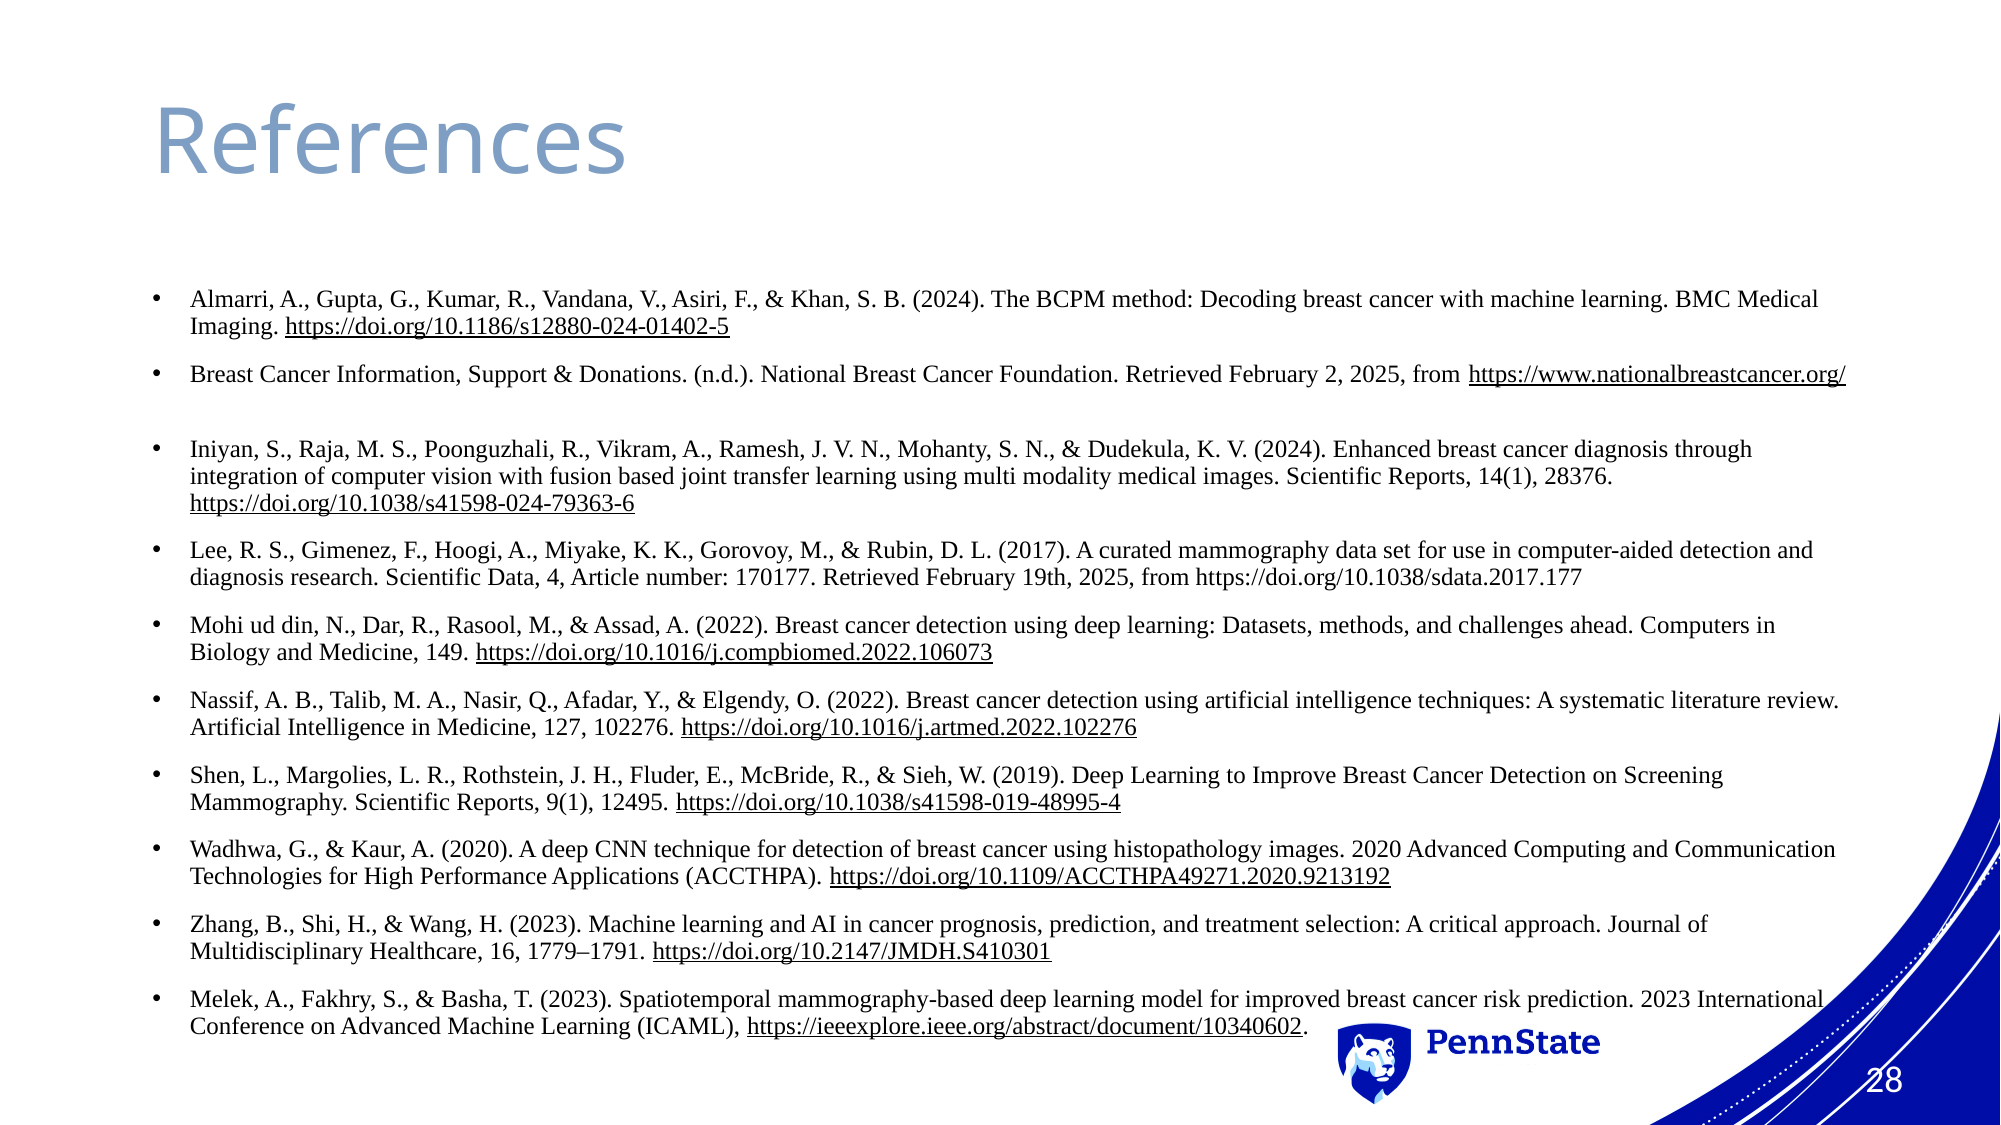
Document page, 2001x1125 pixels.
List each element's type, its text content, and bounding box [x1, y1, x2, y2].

title References [137, 59, 1863, 228]
list Almarri, A., Gupta, G., Kumar, R., Vandana, V., Asiri, F., & Khan, S. B. (2024). The BCPM method: Decoding breast cancer with machine learning. BMC Medical Imaging. https://doi.org/10.1186/s12880-024-01402-5 Breast Cancer Information, Support & Donations. (n.d.). National Breast Cancer Foundation. Retrieved February 2, 2025, from https://www.nationalbreastcancer.org/ Iniyan, S., Raja, M. S., Poonguzhali, R., Vikram, A., Ramesh, J. V. N., Mohanty, S. N., & Dudekula, K. V. (2024). Enhanced breast cancer diagnosis through integration of computer vision with fusion based joint transfer learning using multi modality medical images. Scientific Reports, 14(1), 28376. https://doi.org/10.1038/s41598-024-79363-6 Lee, R. S., Gimenez, F., Hoogi, A., Miyake, K. K., Gorovoy, M., & Rubin, D. L. (2017). A curated mammography data set for use in computer-aided detection and diagnosis research. Scientific Data, 4, Article number: 170177. Retrieved February 19th, 2025, from https://doi.org/10.1038/sdata.2017.177 Mohi ud din, N., Dar, R., Rasool, M., & Assad, A. (2022). Breast cancer detection using deep learning: Datasets, methods, and challenges ahead. Computers in Biology and Medicine, 149. https://doi.org/10.1016/j.compbiomed.2022.106073 Nassif, A. B., Talib, M. A., Nasir, Q., Afadar, Y., & Elgendy, O. (2022). Breast cancer detection using artificial intelligence techniques: A systematic literature review. Artificial Intelligence in Medicine, 127, 102276. https://doi.org/10.1016/j.artmed.2022.102276 Shen, L., Margolies, L. R., Rothstein, J. H., Fluder, E., McBride, R., & Sieh, W. (2019). Deep Learning to Improve Breast Cancer Detection on Screening Mammography. Scientific Reports, 9(1), 12495. https://doi.org/10.1038/s41598-019-48995-4 Wadhwa, G., & Kaur, A. (2020). A deep CNN technique for detection of breast cancer using histopathology images. 2020 Advanced Computing and Communication Technologies for High Performance Applications (ACCTHPA). https://doi.org/10.1109/ACCTHPA49271.2020.9213192 Zhang, B., Shi, H., & Wang, H. (2023). Machine learning and AI in cancer prognosis, prediction, and treatment selection: A critical approach. Journal of Multidisciplinary Healthcare, 16, 1779–1791. https://doi.org/10.2147/JMDH.S410301 Melek, A., Fakhry, S., & Basha, T. (2023). Spatiotemporal mammography-based deep learning model for improved breast cancer risk prediction. 2023 International Conference on Advanced Machine Learning (ICAML), https://ieeexplore.ieee.org/abstract/document/10340602. [137, 228, 1863, 1014]
picture [0, 0, 2000, 1125]
